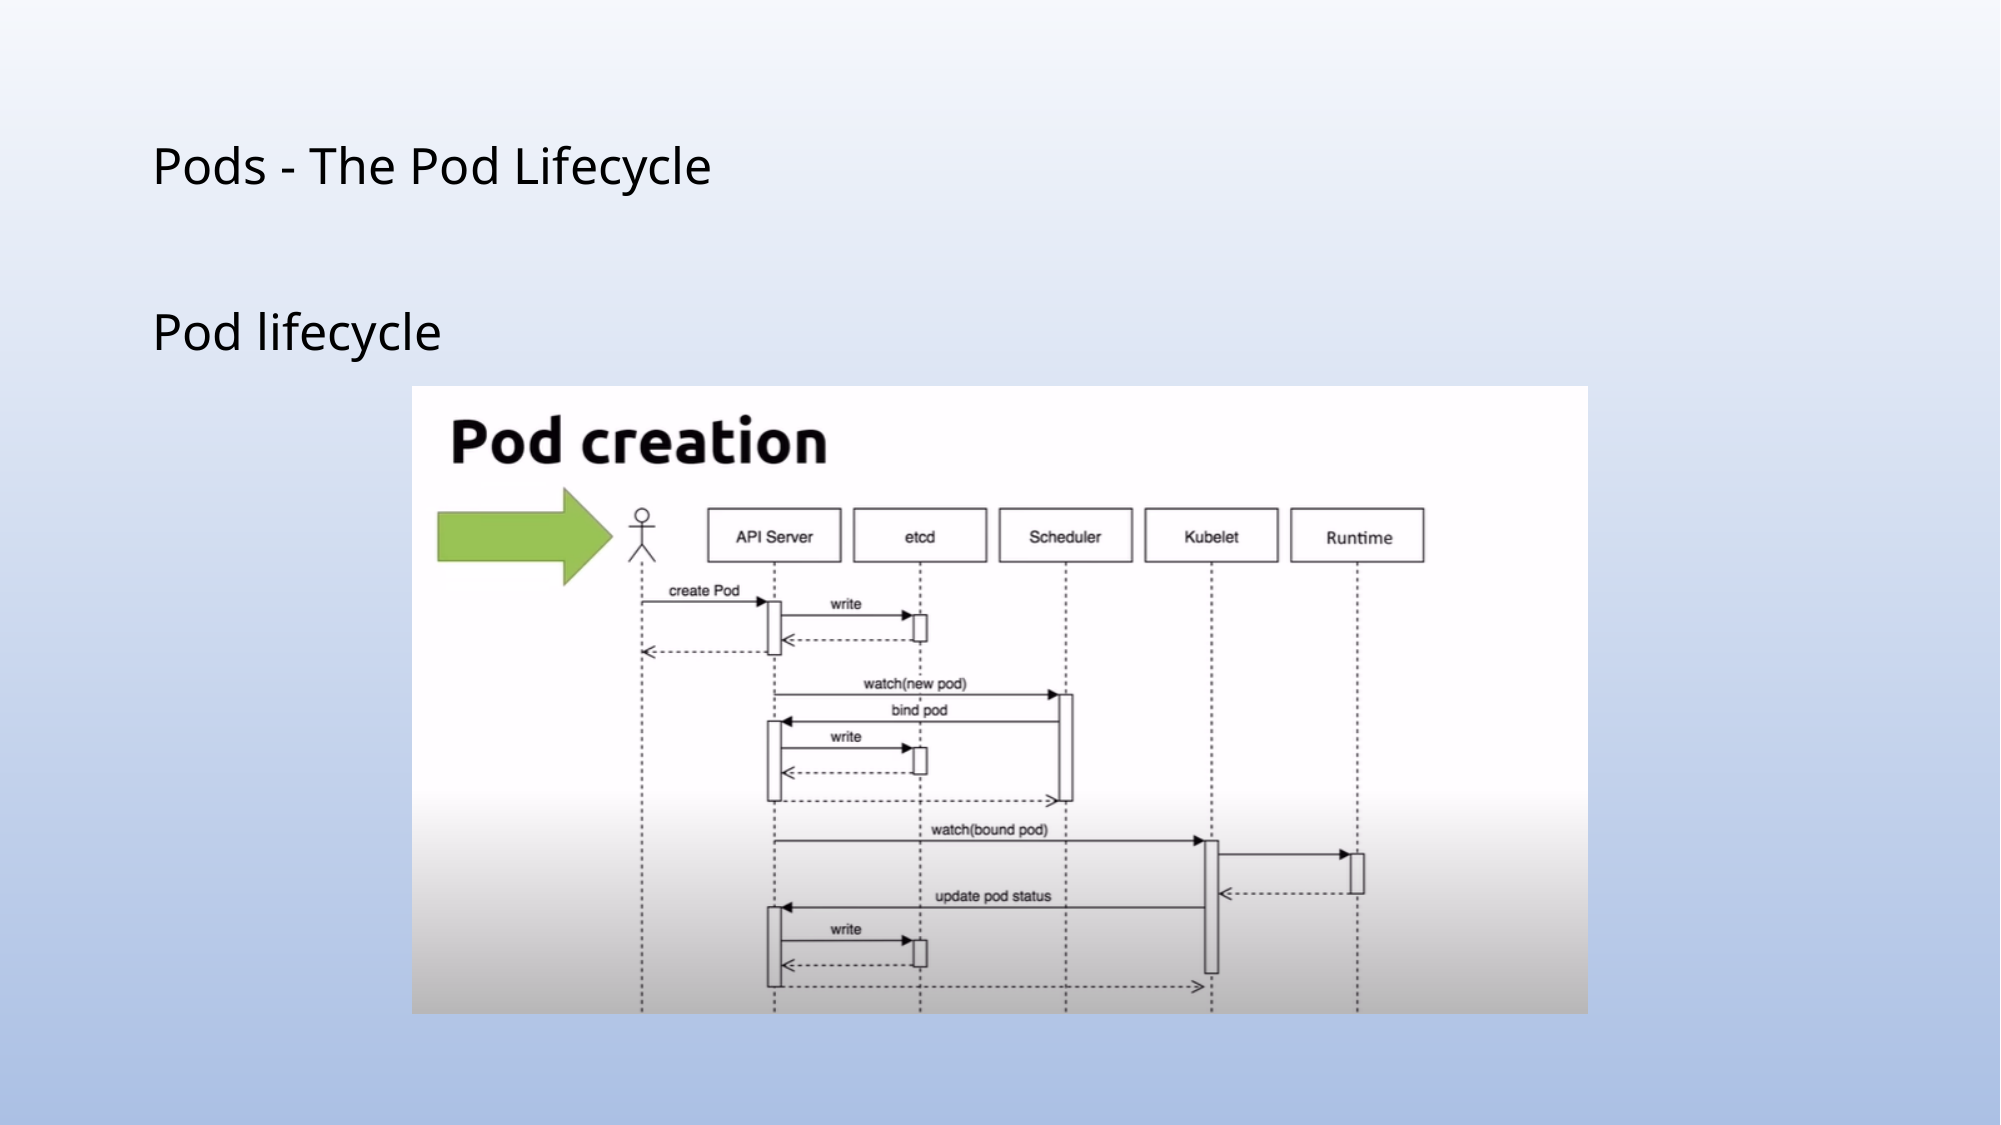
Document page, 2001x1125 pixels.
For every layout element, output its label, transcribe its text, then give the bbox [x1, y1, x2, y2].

title Pods - The Pod Lifecycle [137, 59, 1863, 278]
picture [412, 386, 1588, 1014]
list Pod lifecycle [137, 299, 1863, 1014]
